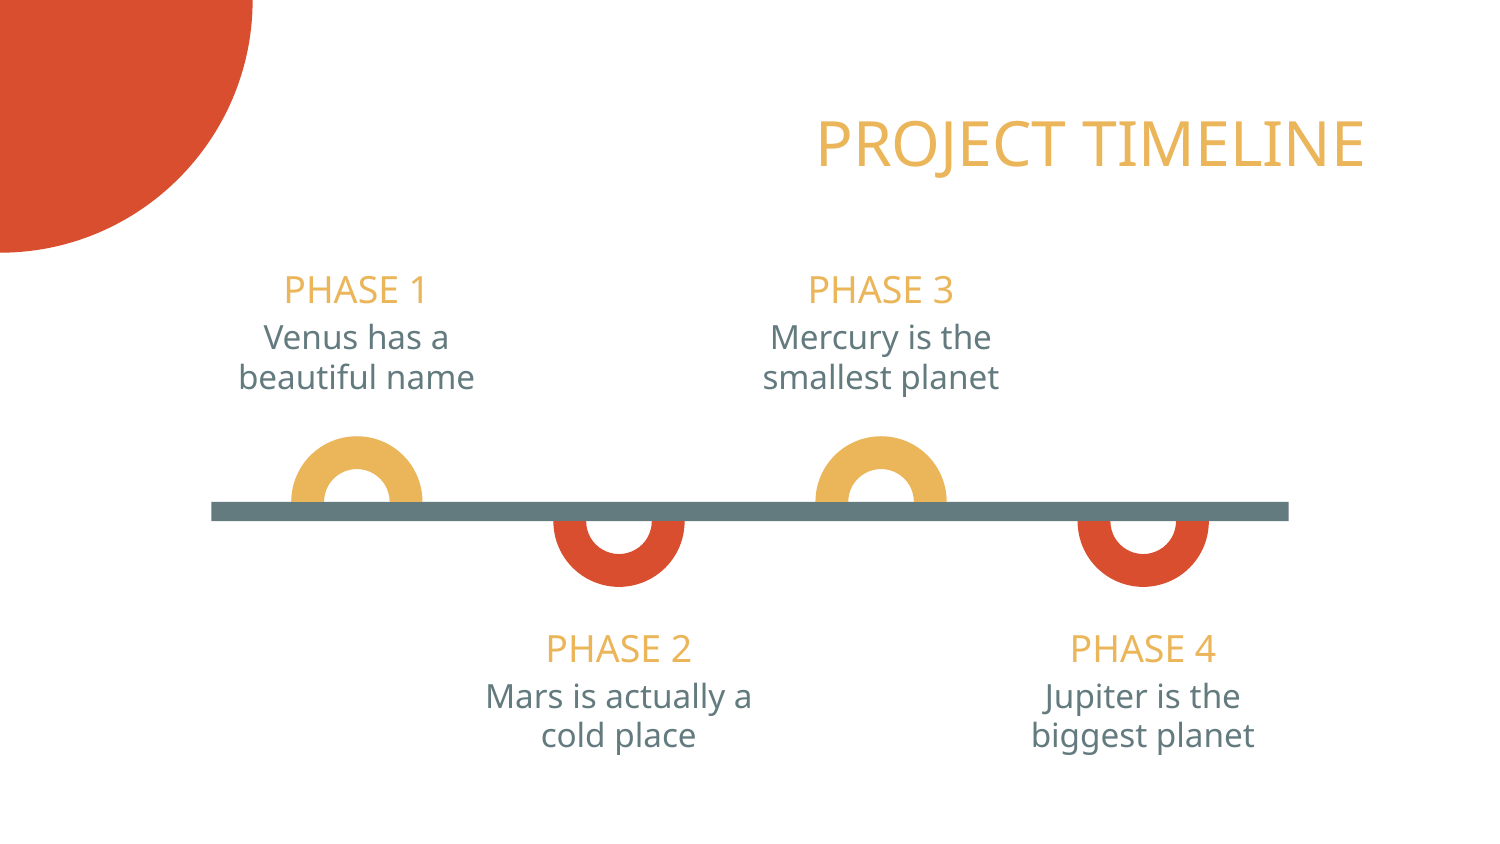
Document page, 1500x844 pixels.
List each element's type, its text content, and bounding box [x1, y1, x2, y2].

text_box PHASE 1 [206, 251, 508, 315]
text_box PHASE 4 [992, 609, 1294, 674]
text_box Mars is actually a cold place [468, 674, 770, 754]
title PROJECT TIMELINE [600, 88, 1382, 183]
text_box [211, 435, 1289, 587]
text_box PHASE 2 [468, 609, 770, 674]
text_box Venus has a beautiful name [206, 315, 508, 396]
text_box Jupiter is the biggest planet [992, 674, 1294, 754]
text_box PHASE 3 [730, 251, 1032, 315]
text_box Mercury is the smallest planet [730, 315, 1032, 396]
